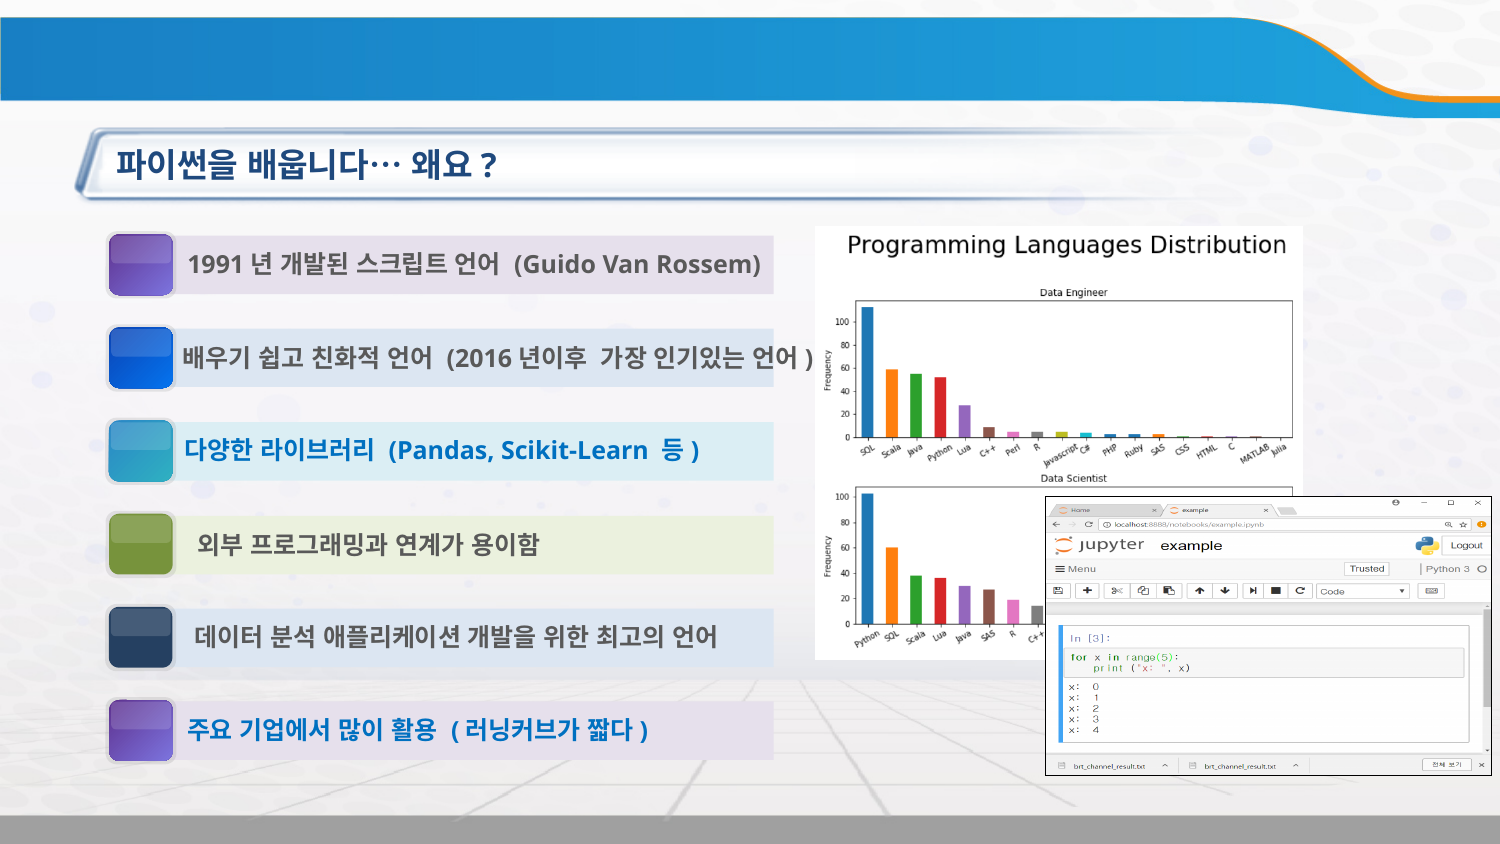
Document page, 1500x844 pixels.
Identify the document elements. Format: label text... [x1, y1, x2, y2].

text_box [104, 603, 774, 672]
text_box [74, 126, 1289, 208]
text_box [105, 510, 774, 579]
text_box Review (빅데이터 개요) [29, 0, 1175, 103]
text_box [105, 696, 774, 765]
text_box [105, 230, 774, 299]
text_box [105, 324, 810, 392]
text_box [104, 417, 774, 486]
picture [0, 0, 1500, 844]
